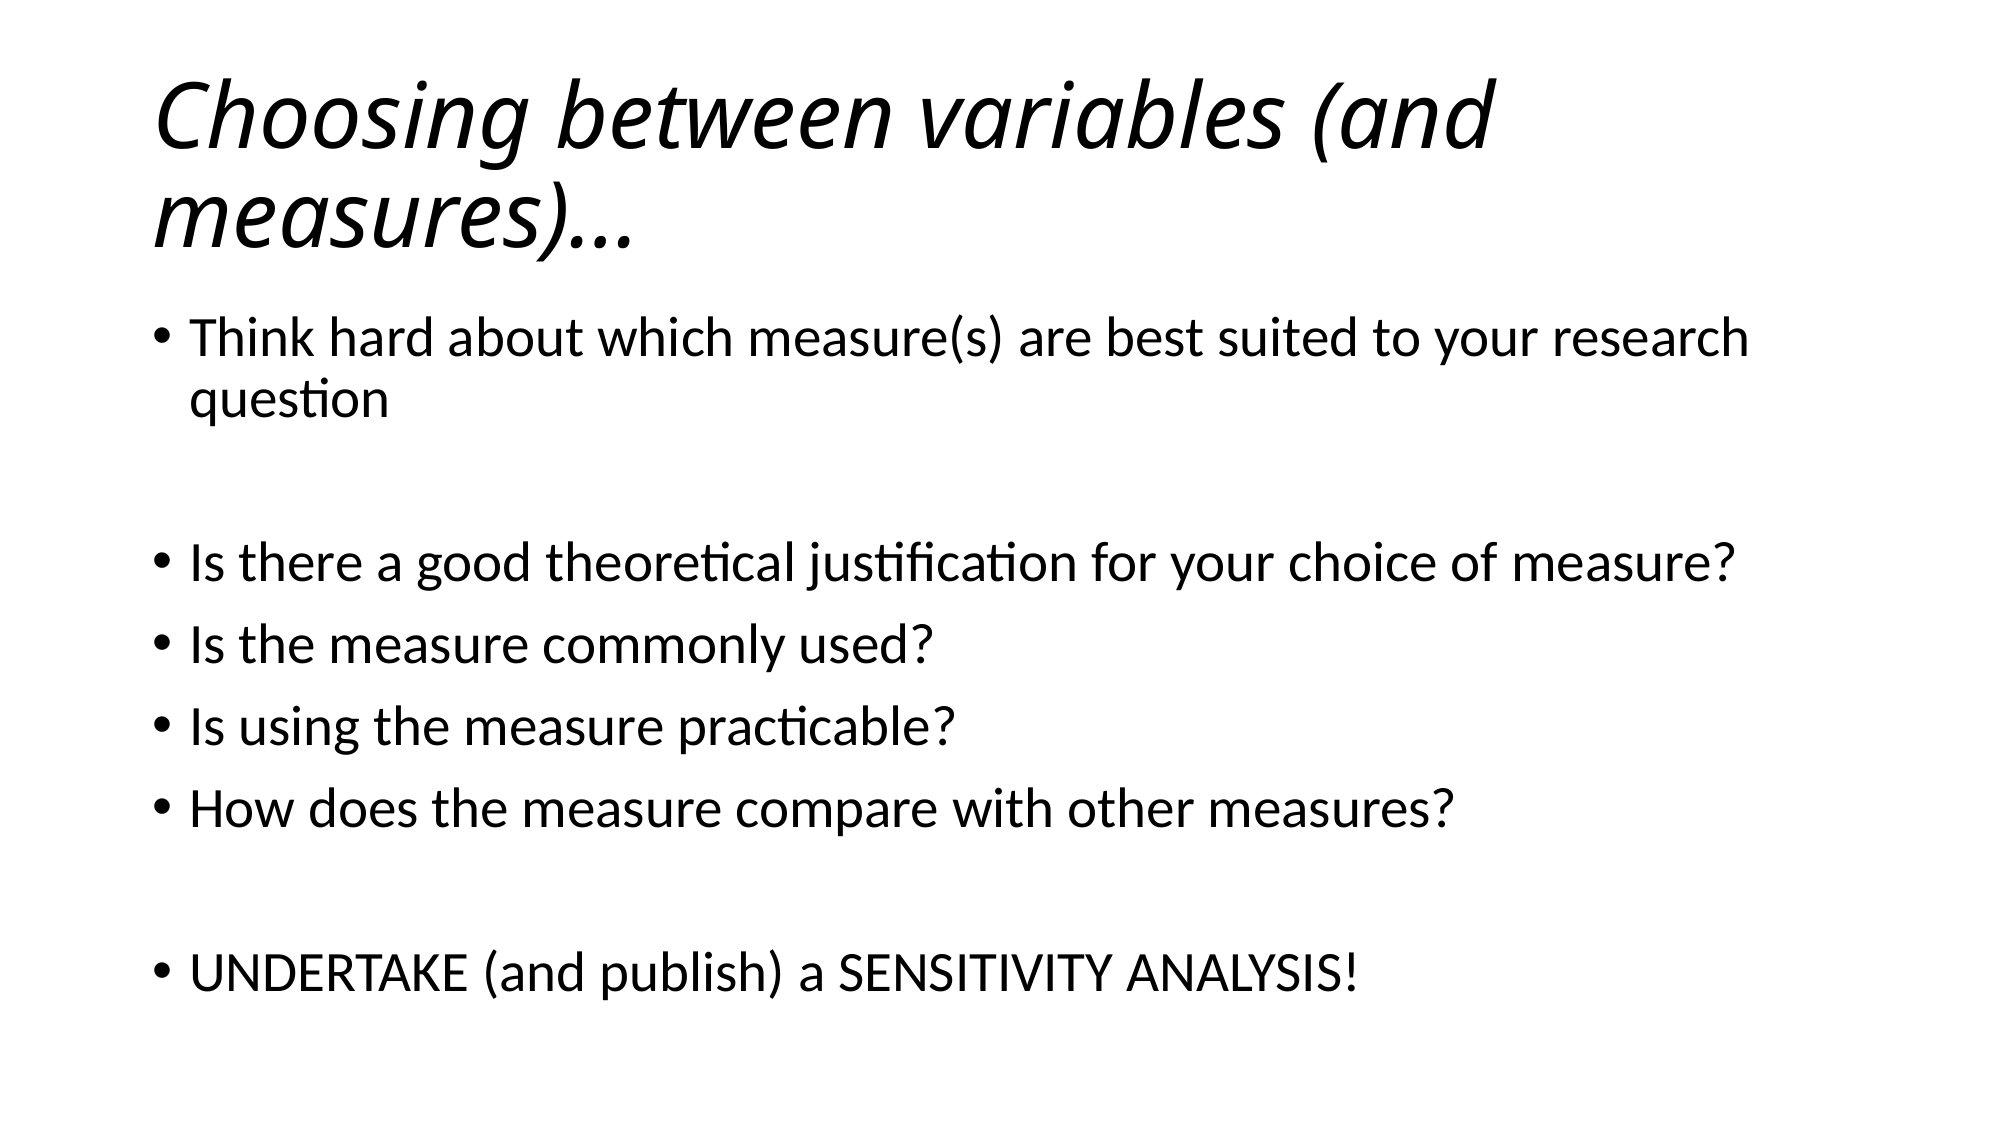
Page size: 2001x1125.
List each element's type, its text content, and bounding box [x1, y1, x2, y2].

list Think hard about which measure(s) are best suited to your research question Is there a good theoretical justification for your choice of measure? Is the measure commonly used? Is using the measure practicable? How does the measure compare with other measures? UNDERTAKE (and publish) a SENSITIVITY ANALYSIS! [137, 299, 1863, 1014]
title Choosing between variables (and measures)… [137, 59, 1863, 278]
